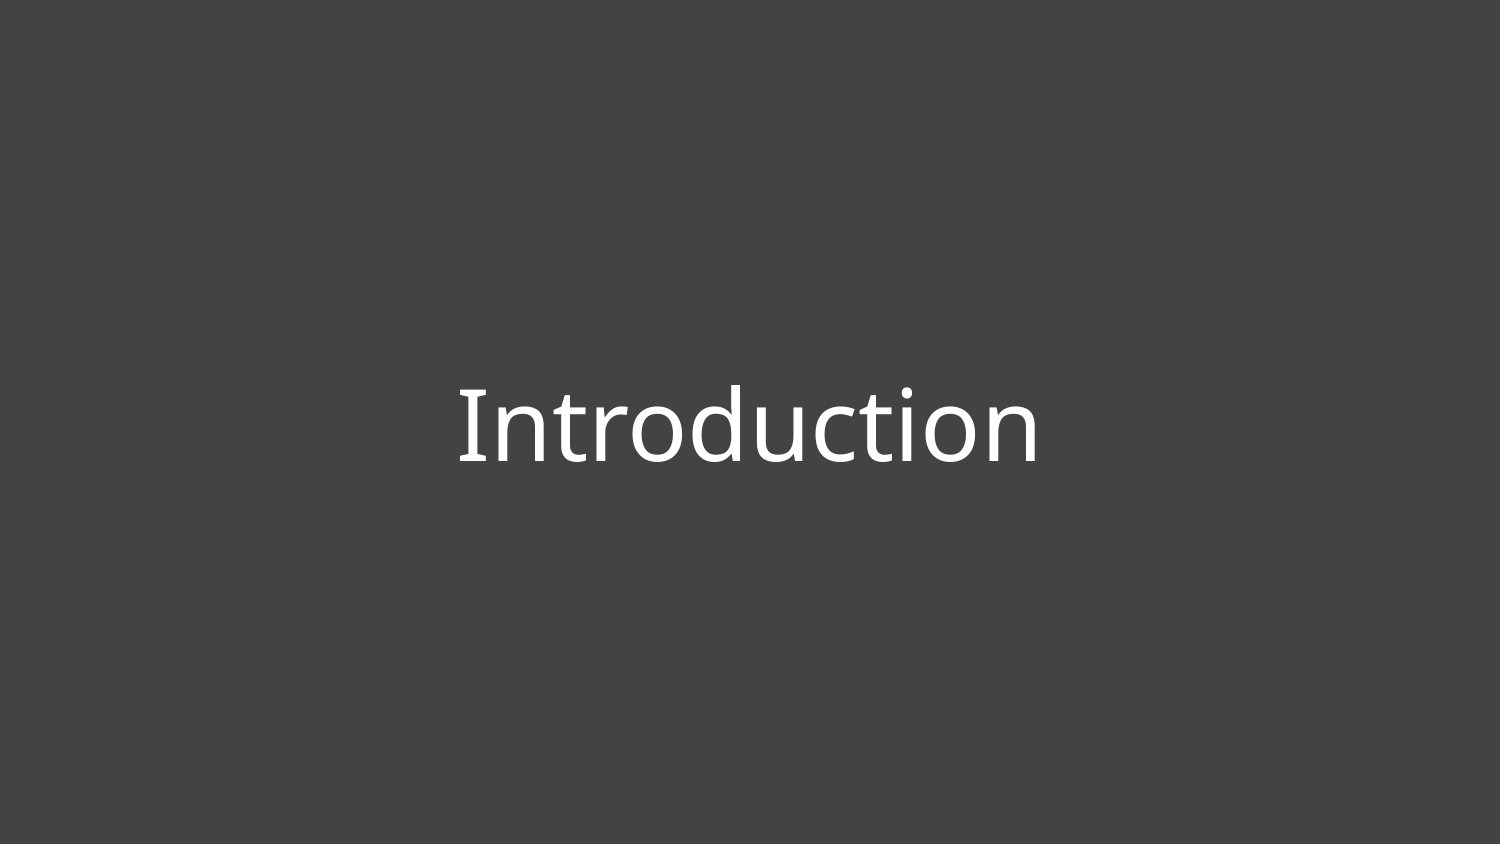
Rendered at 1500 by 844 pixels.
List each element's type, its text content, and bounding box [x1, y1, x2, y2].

title Introduction [75, 338, 1425, 505]
